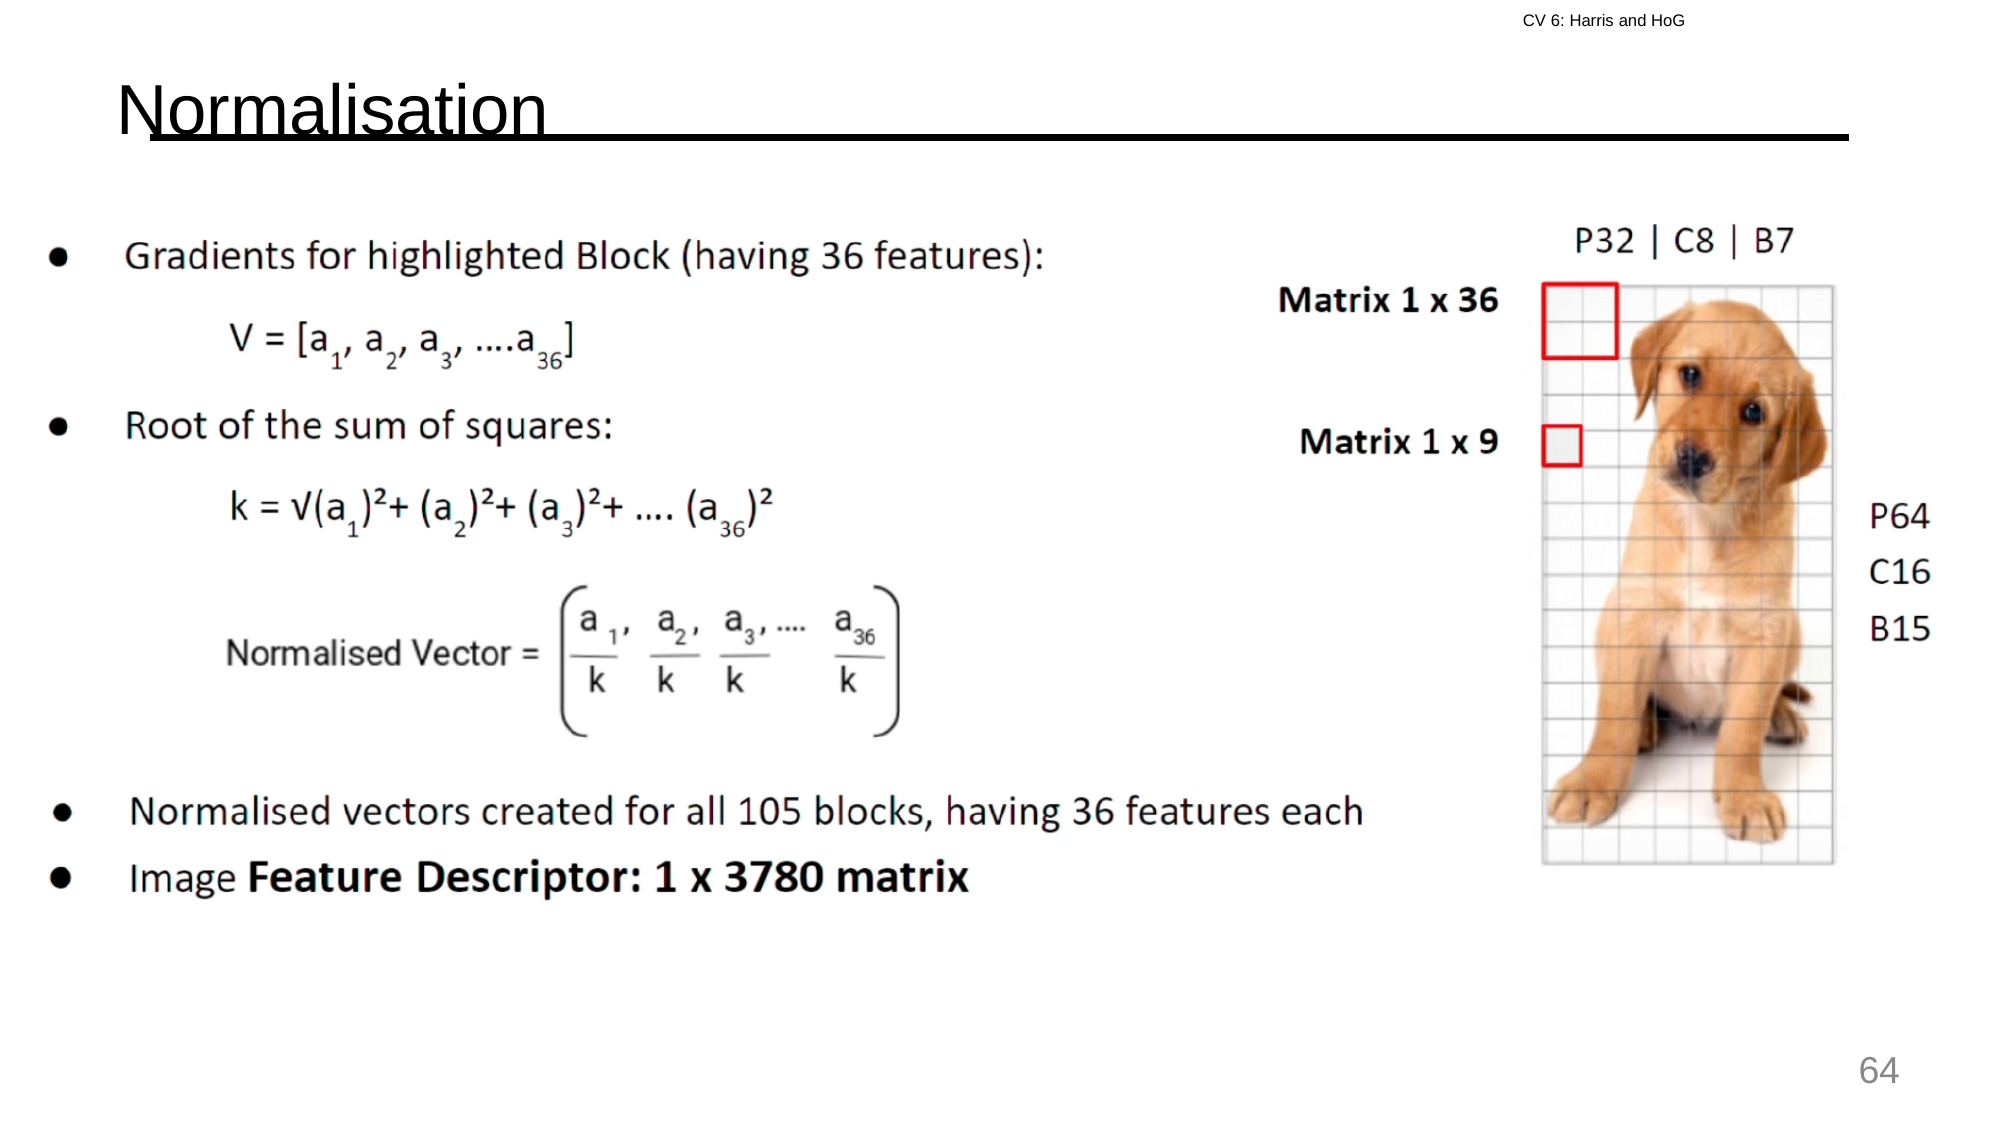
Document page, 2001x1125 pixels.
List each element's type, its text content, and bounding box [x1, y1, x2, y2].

title Normalisation [116, 0, 1394, 168]
slide_number 64 [1440, 1046, 1900, 1125]
picture [16, 190, 1986, 919]
